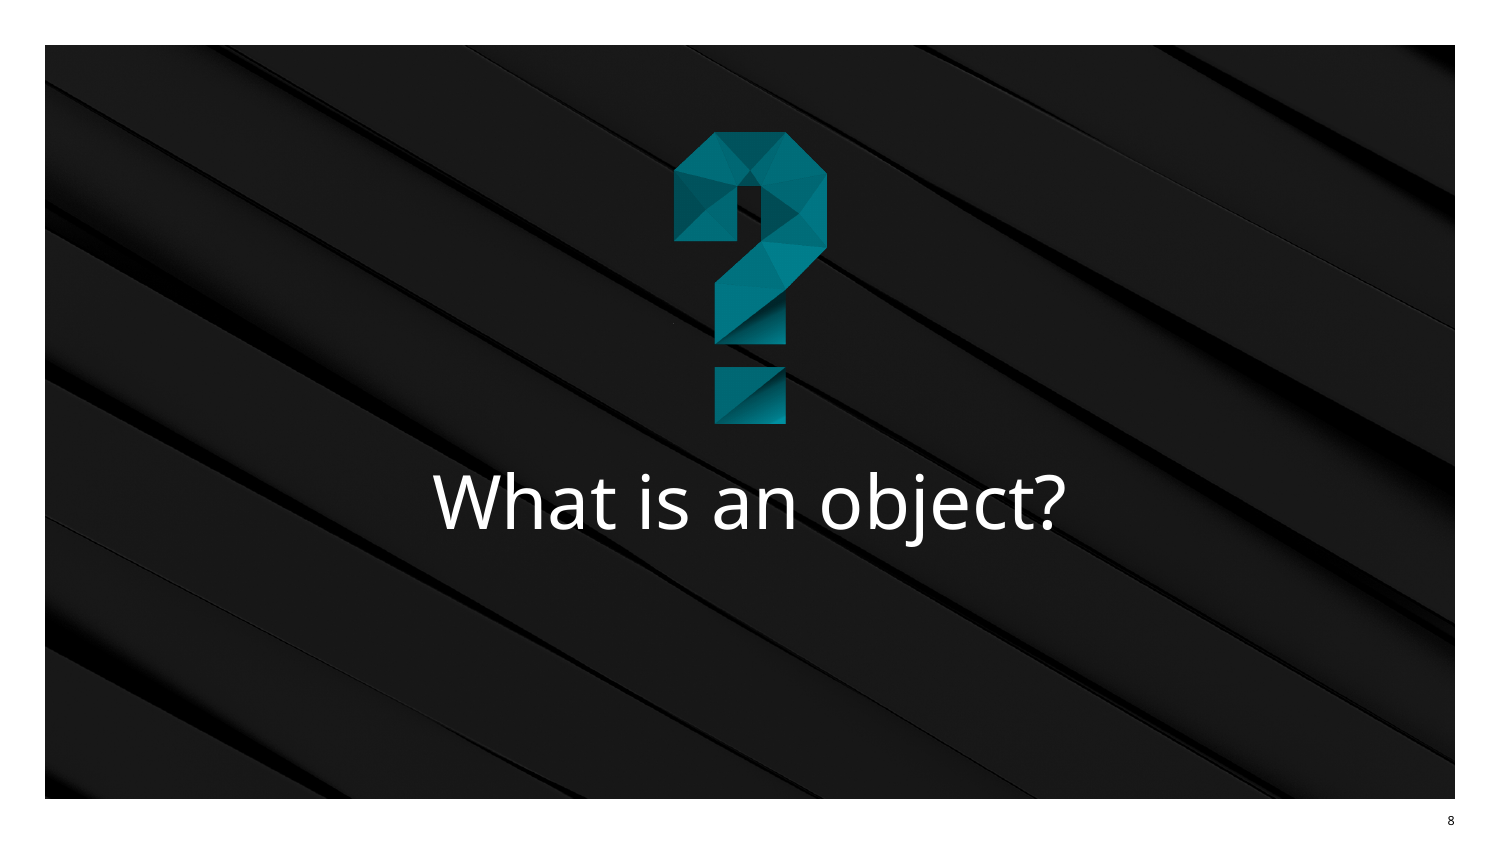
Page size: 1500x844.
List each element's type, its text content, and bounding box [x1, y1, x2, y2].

title What is an object? [0, 379, 1500, 799]
picture [45, 45, 1455, 379]
